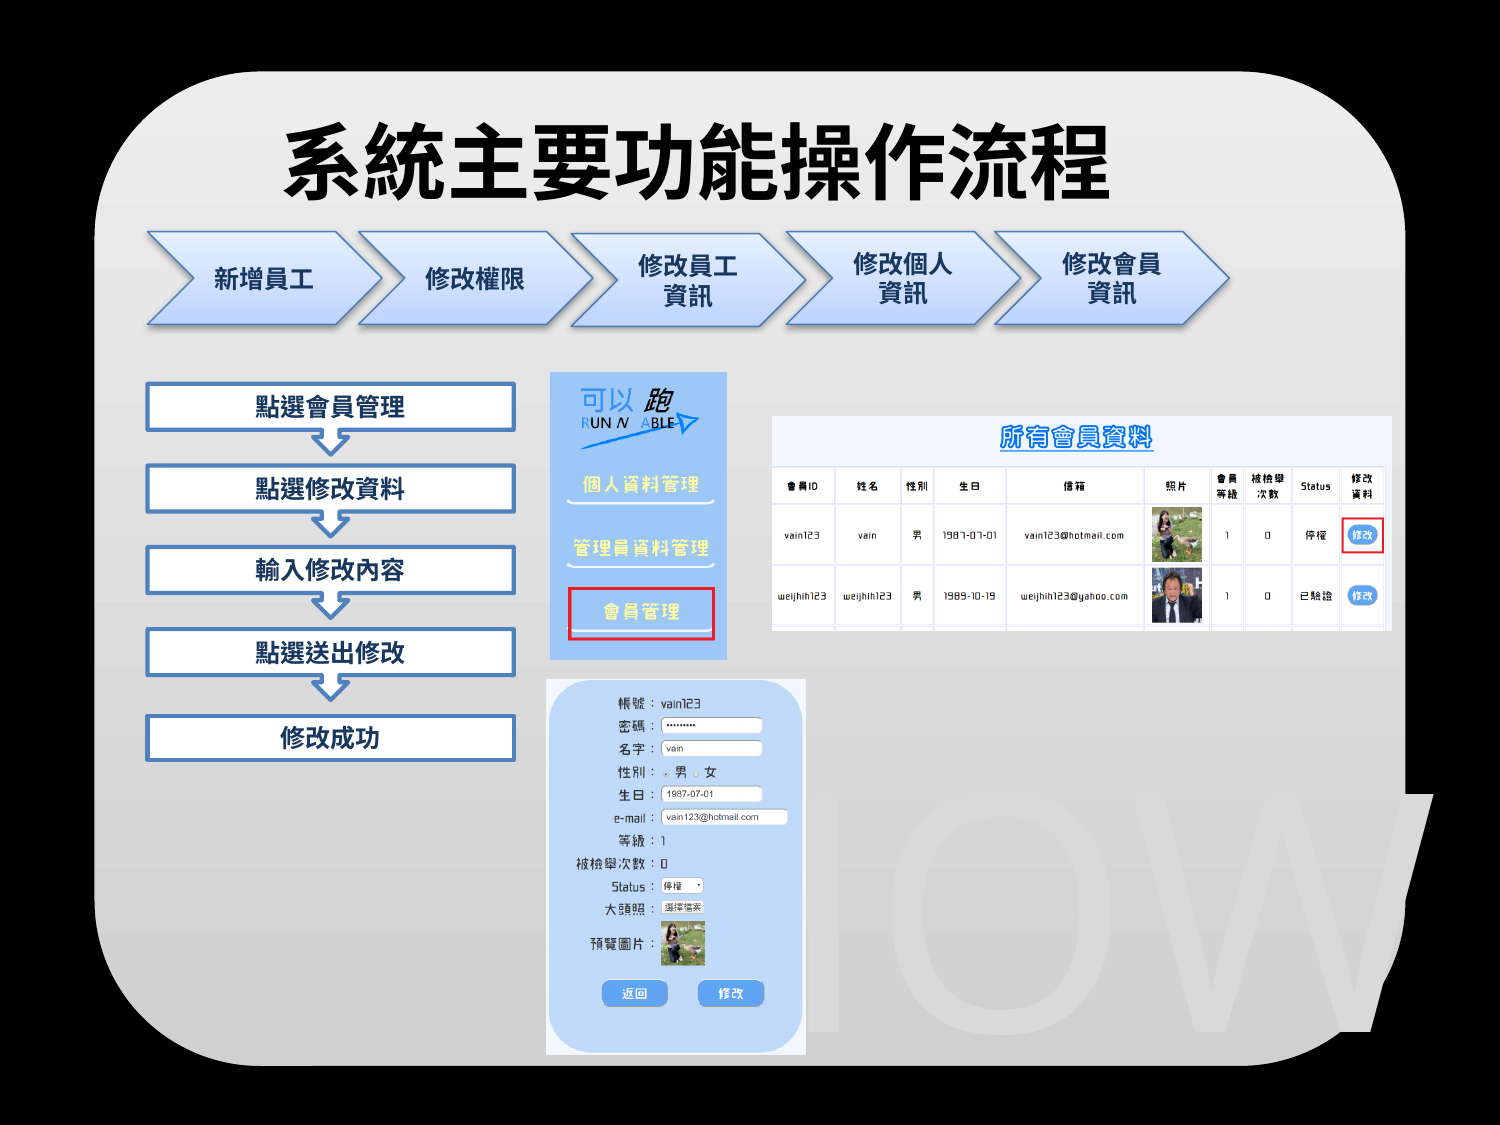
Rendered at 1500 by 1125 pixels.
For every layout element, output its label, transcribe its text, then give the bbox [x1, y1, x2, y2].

title 系統主要功能操作流程 [265, 62, 1211, 259]
picture [549, 372, 727, 661]
text_box 修改員工資訊 [570, 232, 807, 328]
text_box HOW [609, 691, 1500, 1106]
text_box 修改成功 [145, 714, 516, 762]
text_box 修改會員資訊 [994, 230, 1230, 326]
text_box 輸入修改內容 [145, 544, 516, 621]
picture [772, 415, 1393, 631]
picture [546, 679, 806, 1055]
text_box 新增員工 [146, 230, 383, 326]
text_box 點選會員管理 [145, 381, 516, 457]
text_box 點選修改資料 [145, 463, 516, 539]
text_box 點選送出修改 [145, 627, 516, 703]
text_box 修改權限 [357, 230, 594, 326]
text_box [92, 69, 1407, 1068]
text_box 修改個人資訊 [785, 230, 1022, 326]
